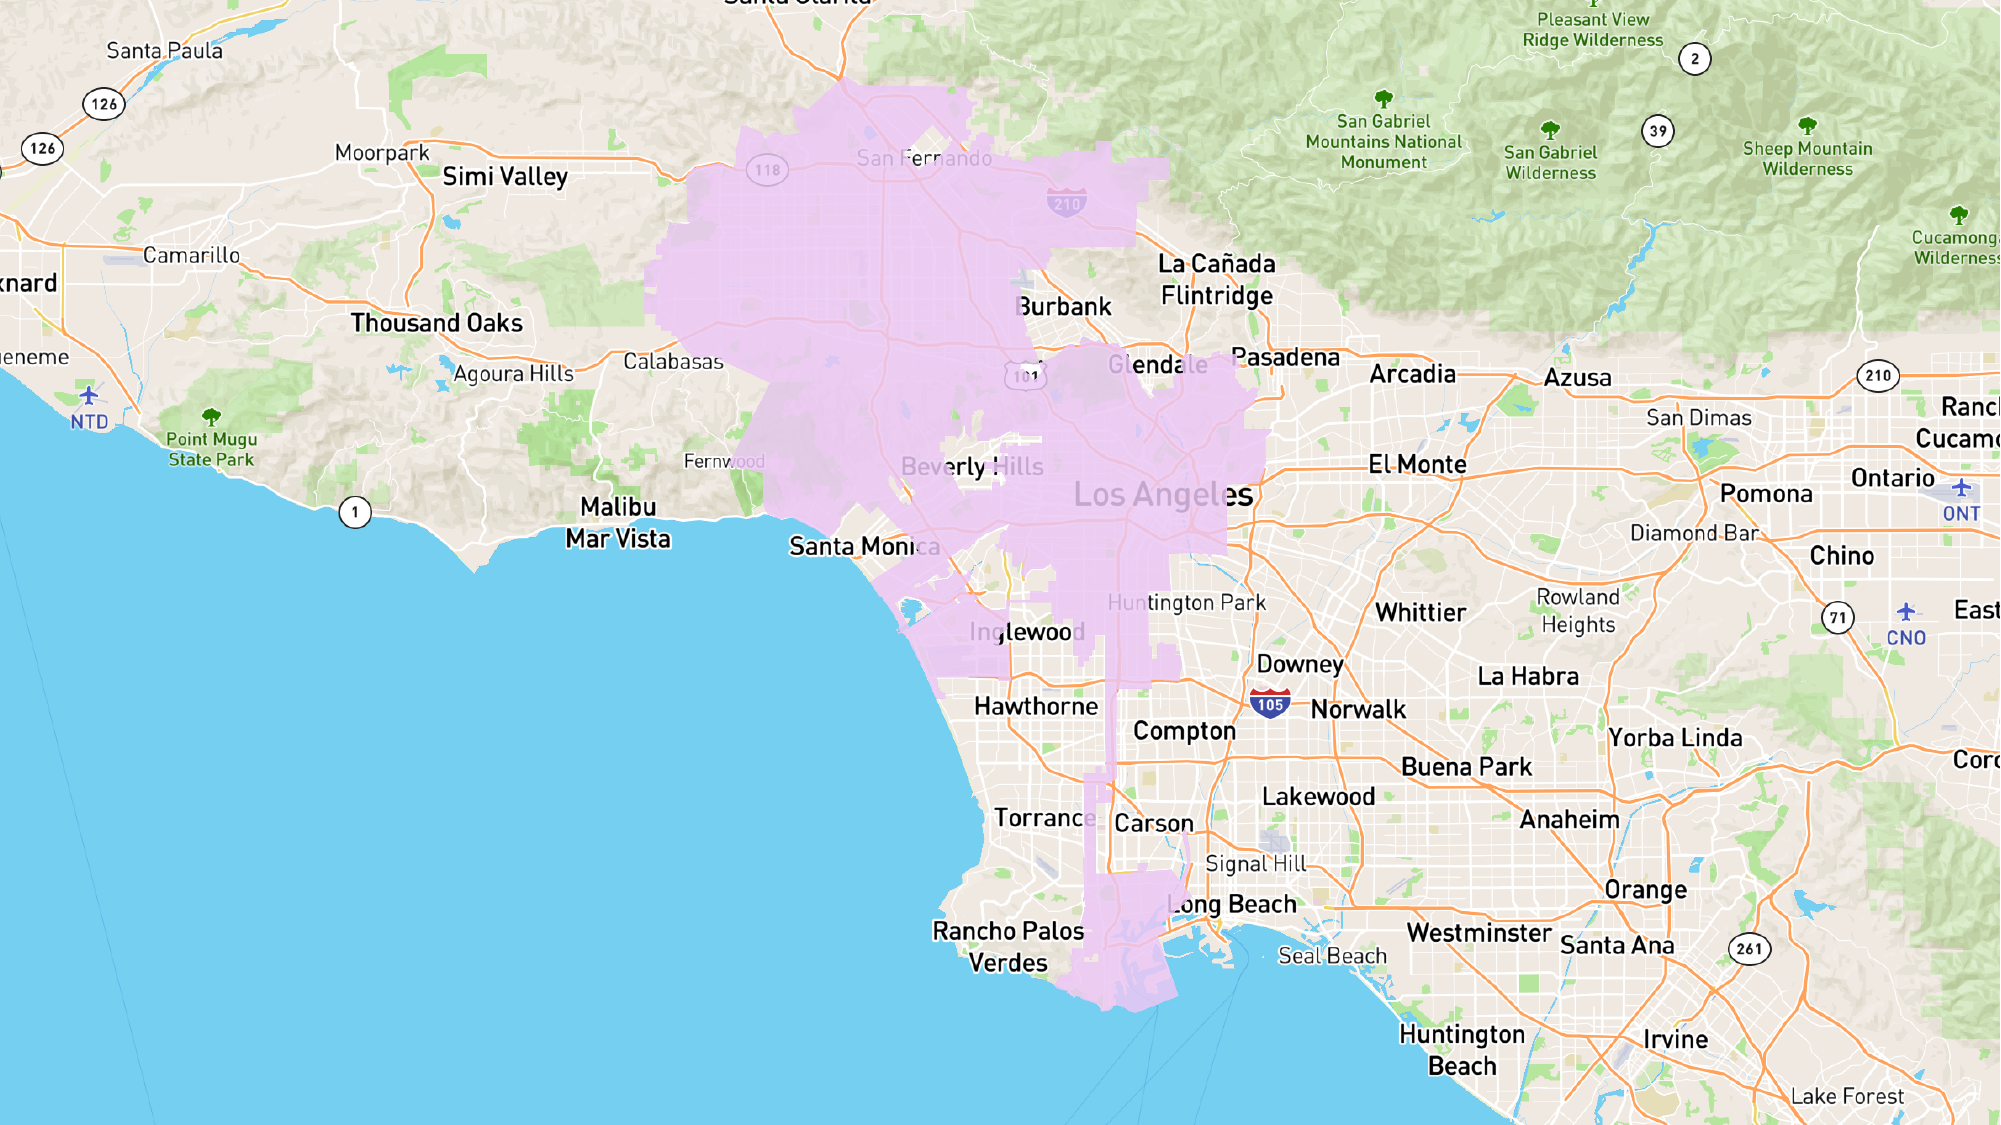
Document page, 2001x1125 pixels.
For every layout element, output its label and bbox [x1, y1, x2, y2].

list [0, 0, 2000, 1125]
